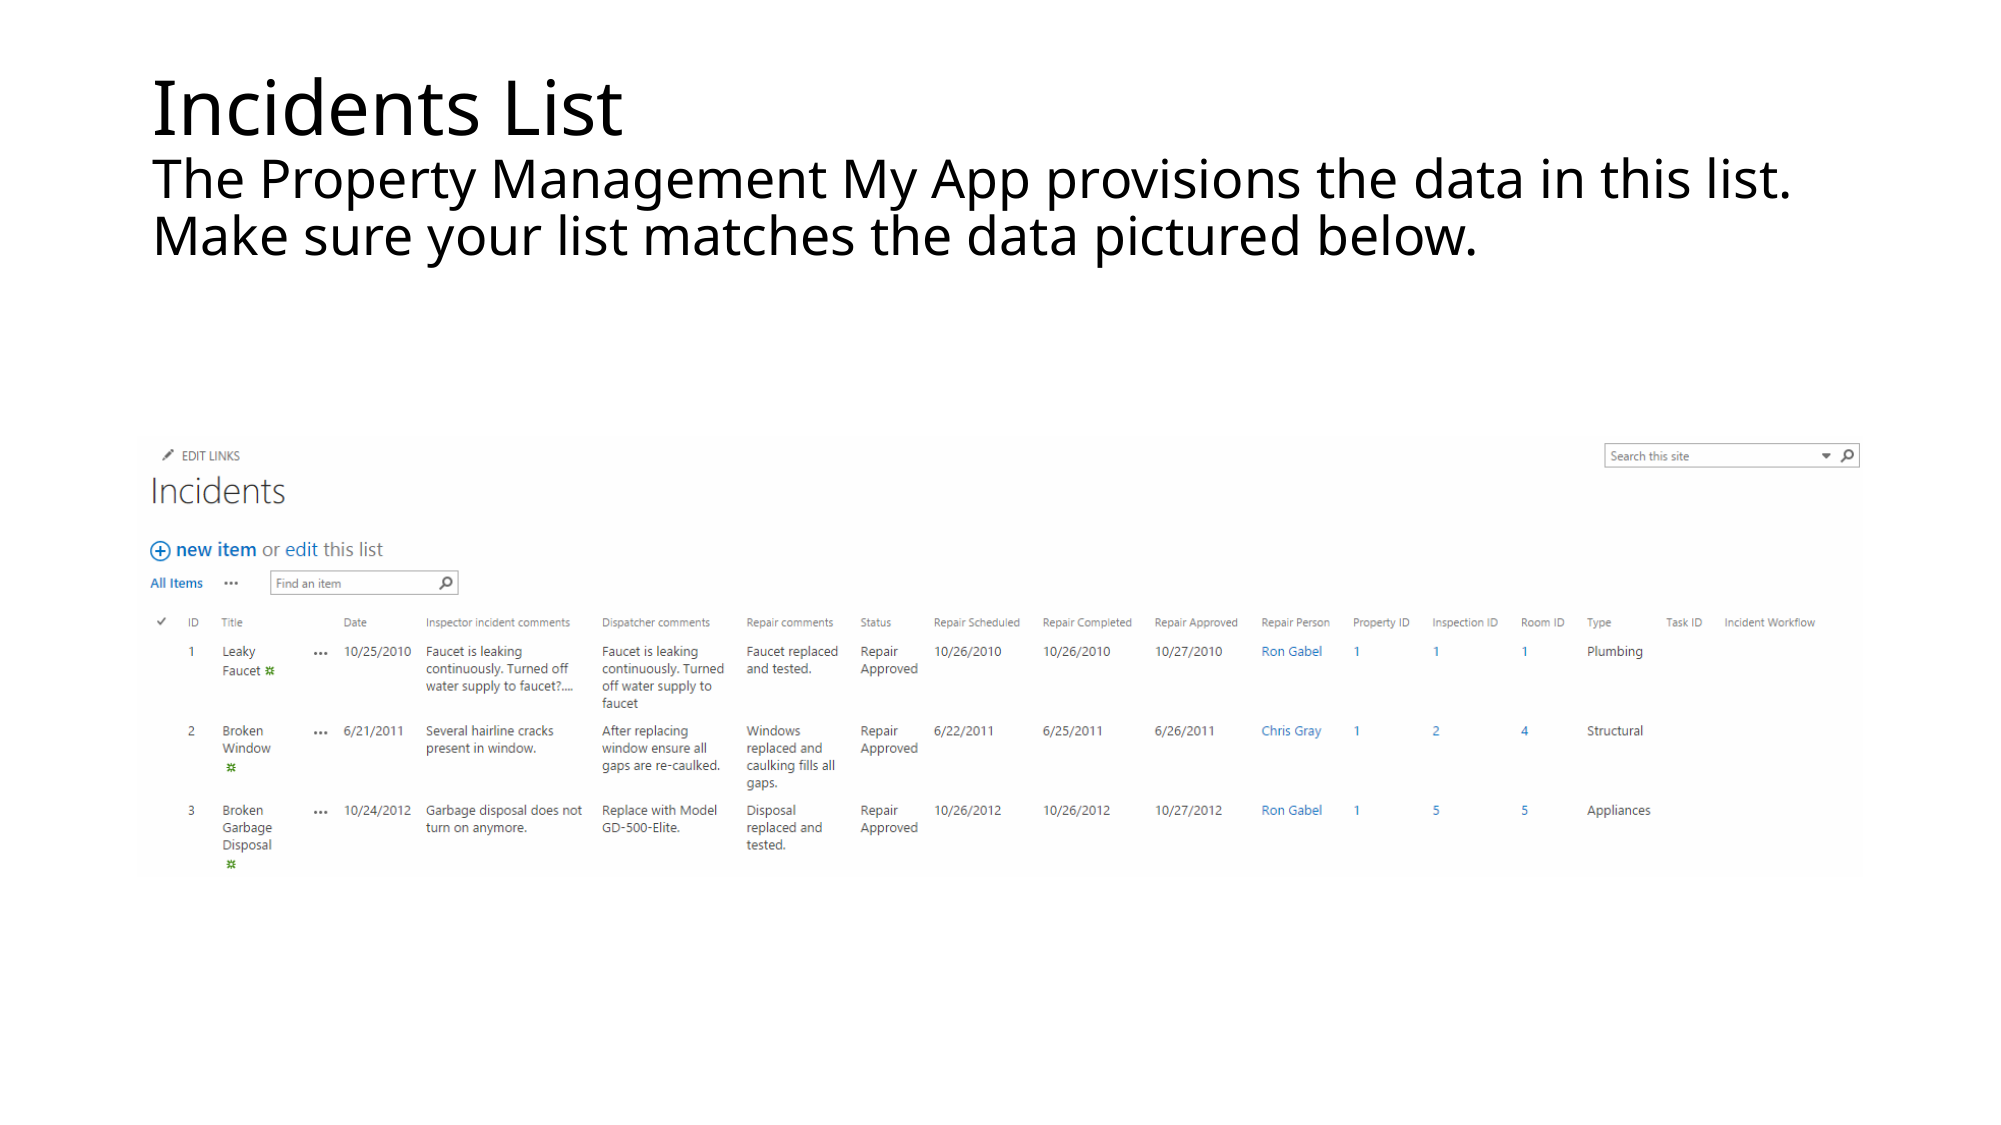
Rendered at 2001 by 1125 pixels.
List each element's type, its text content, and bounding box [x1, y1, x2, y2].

title Incidents List The Property Management My App provisions the data in this list. Make sure your list matches the data pictured below. [137, 59, 1863, 278]
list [137, 436, 1863, 877]
